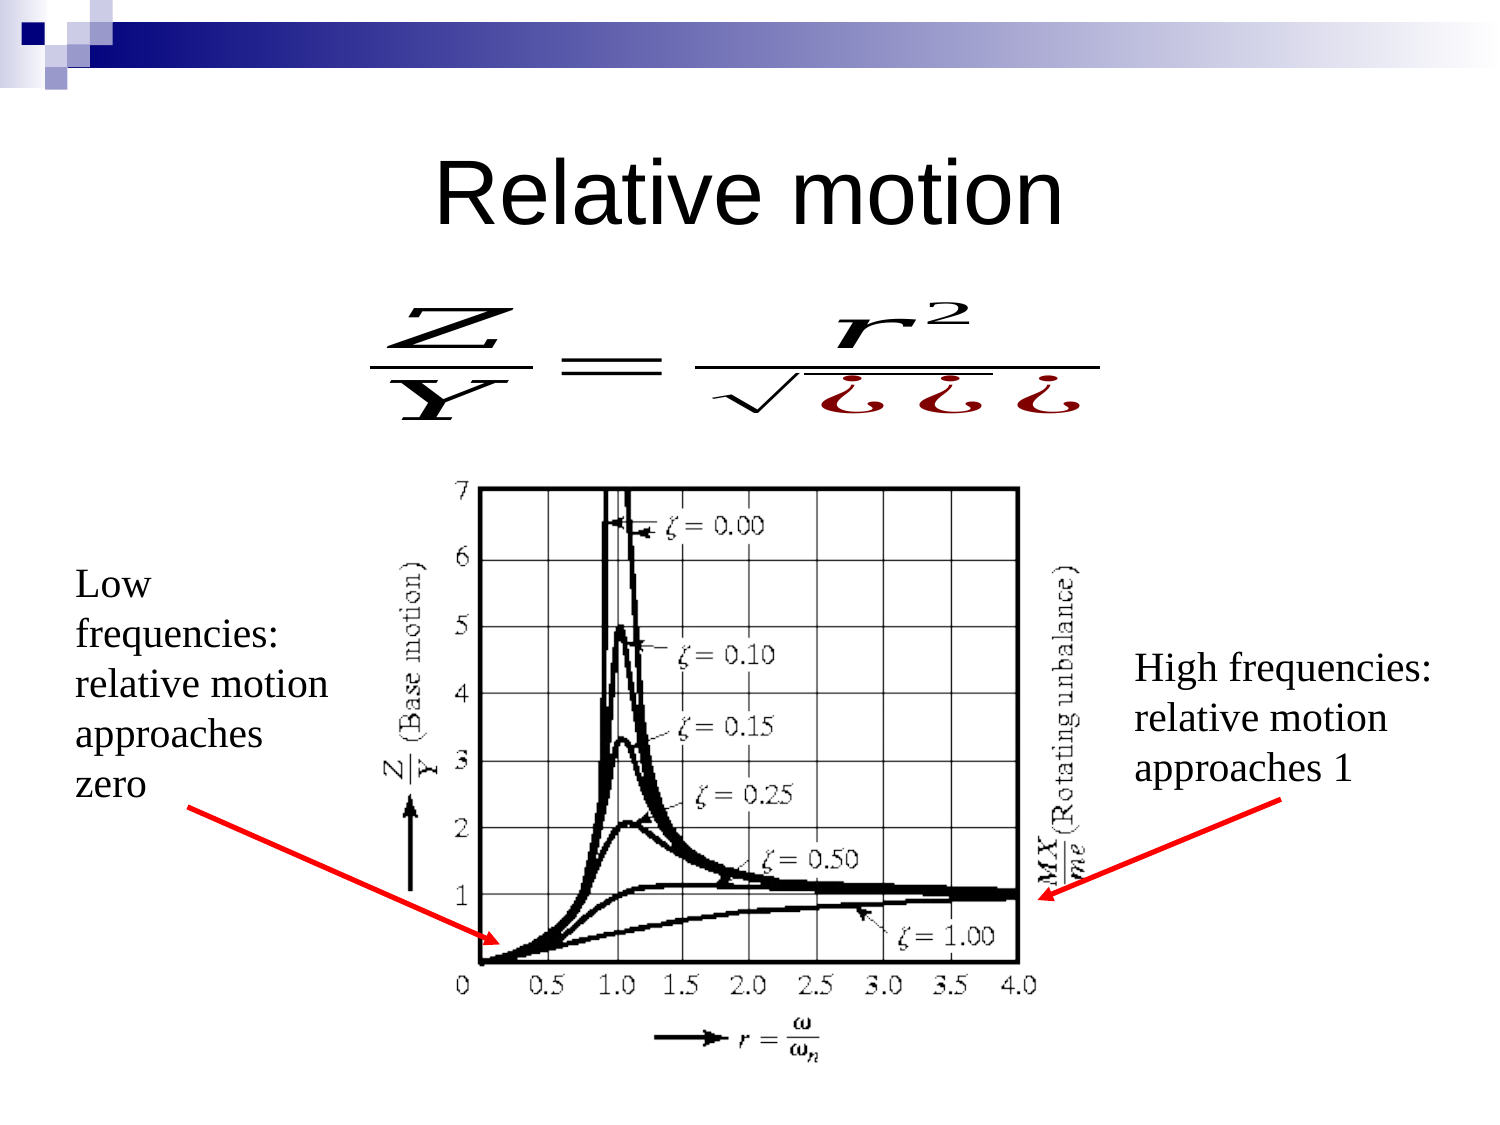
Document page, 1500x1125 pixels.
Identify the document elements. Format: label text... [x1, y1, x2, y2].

title Relative motion [75, 75, 1425, 300]
text_box Low frequencies: relative motion approaches zero [60, 548, 357, 813]
text_box High frequencies: relative motion approaches 1 [1119, 632, 1470, 798]
picture [374, 469, 1094, 1070]
